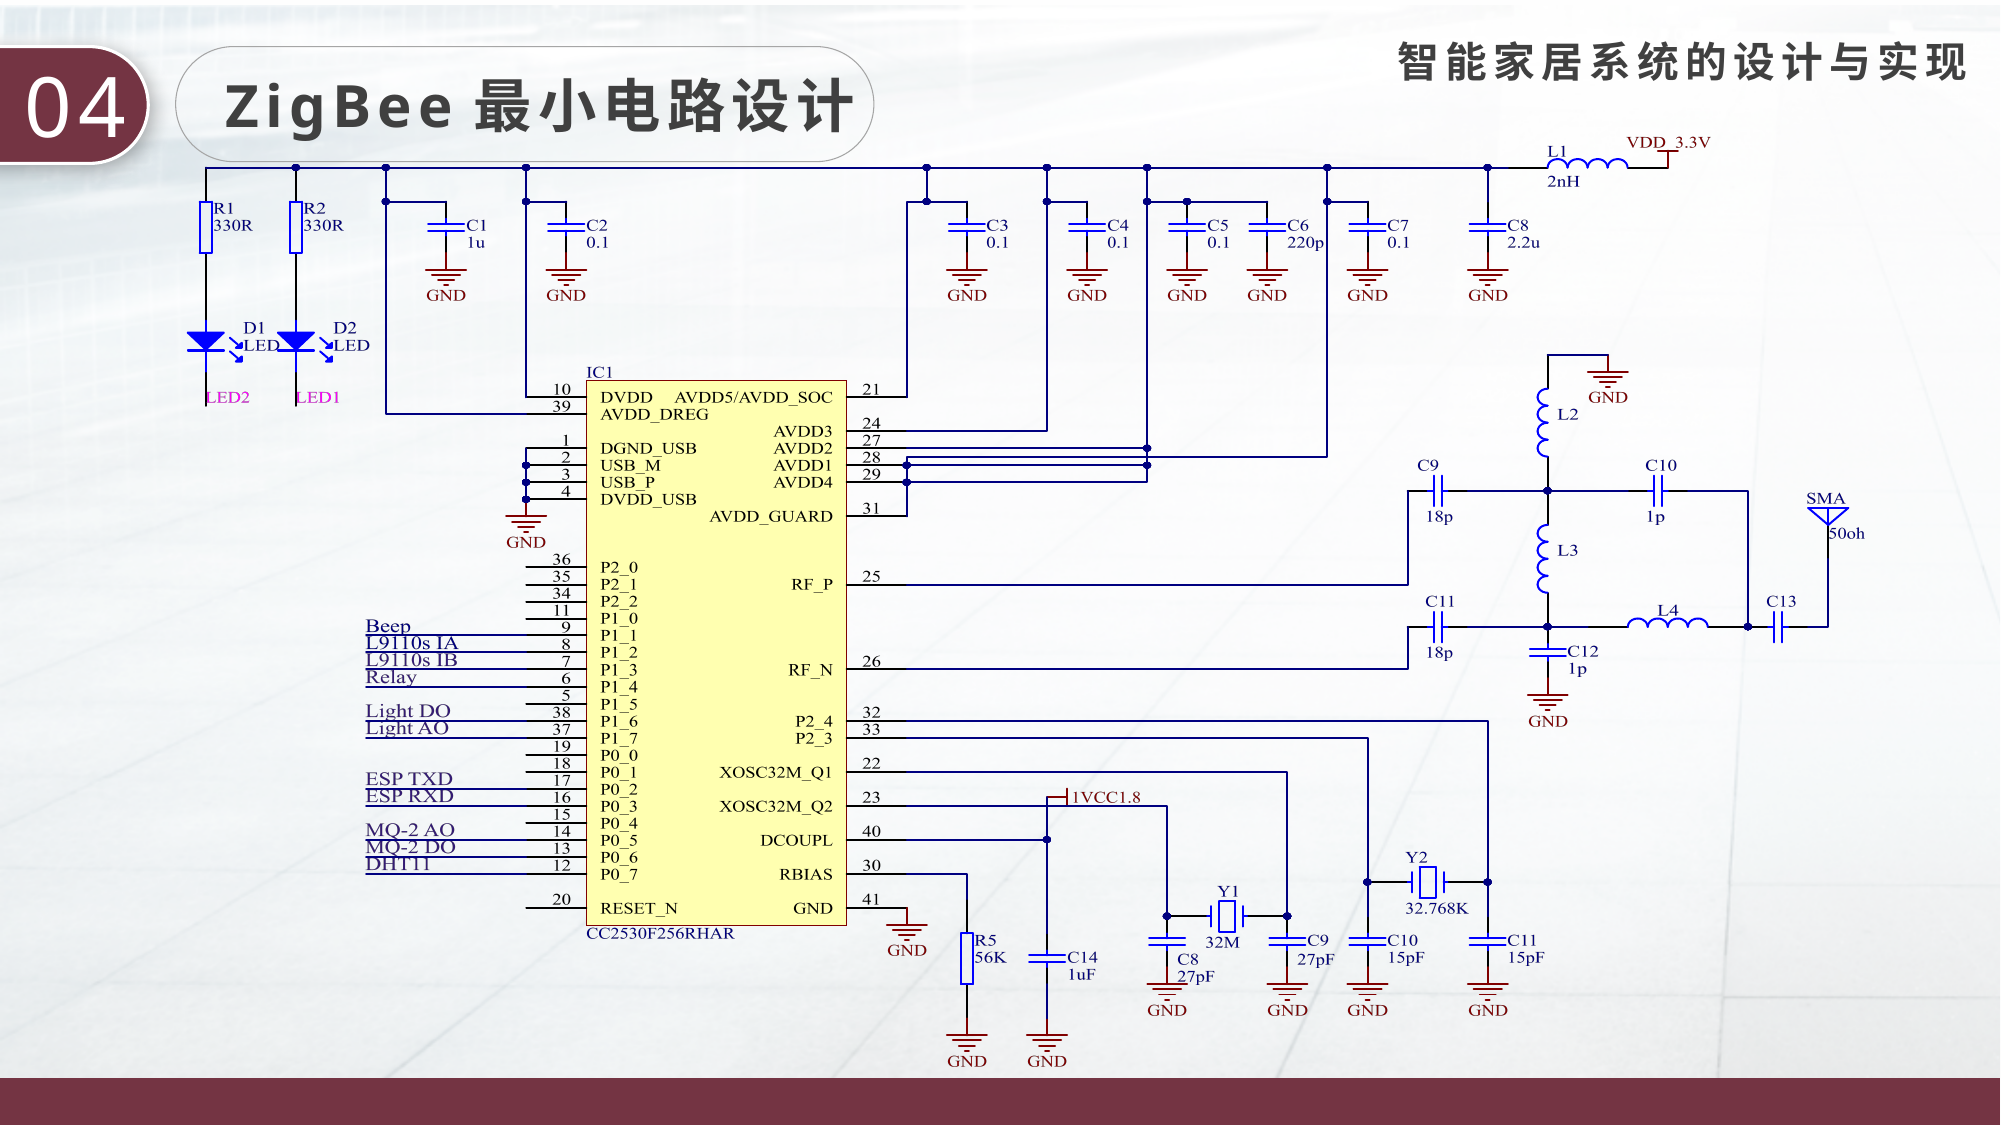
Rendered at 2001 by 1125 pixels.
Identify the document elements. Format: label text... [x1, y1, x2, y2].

text_box 智能家居系统的设计与实现 [1383, 28, 1997, 94]
text_box [0, 1077, 2000, 1125]
text_box [174, 45, 856, 125]
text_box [0, 46, 149, 164]
text_box ZigBee最小电路设计 [210, 61, 910, 125]
picture [0, 0, 2001, 1125]
